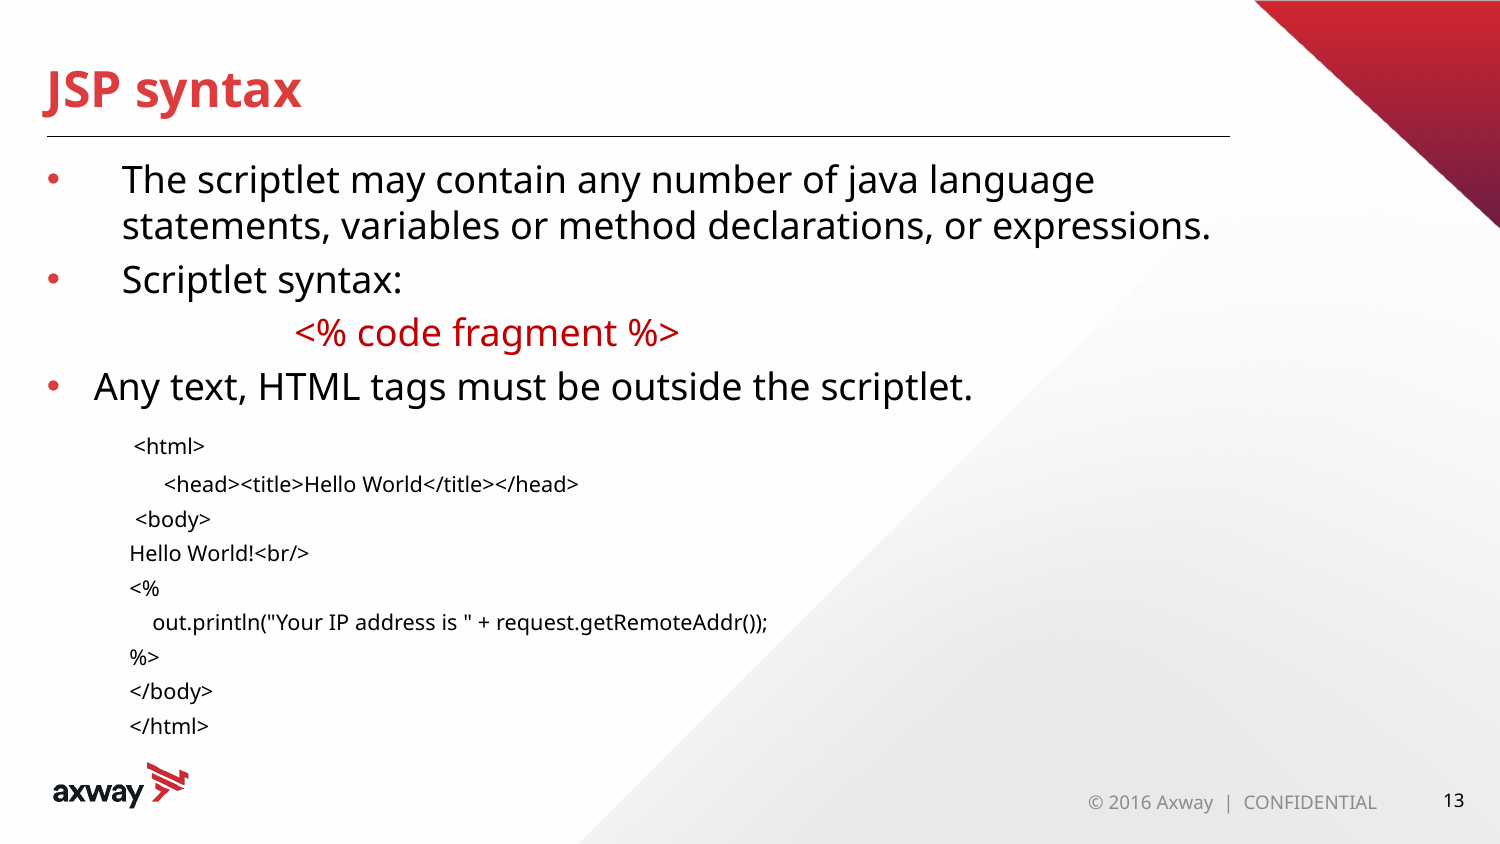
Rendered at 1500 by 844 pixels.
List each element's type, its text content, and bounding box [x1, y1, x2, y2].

footer © 2016 Axway | CONFIDENTIAL [885, 779, 1393, 824]
text_box JSP syntax [46, 50, 1128, 112]
list The scriptlet may contain any number of java language statements, variables or method declarations, or expressions. Scriptlet syntax: <% code fragment %> Any text, HTML tags must be outside the scriptlet. <html> <head><title>Hello World</title></head> <body> Hello World!<br/> <% out.println("Your IP address is " + request.getRemoteAddr()); %> </body> </html> [46, 148, 1322, 755]
picture [0, 0, 1500, 844]
